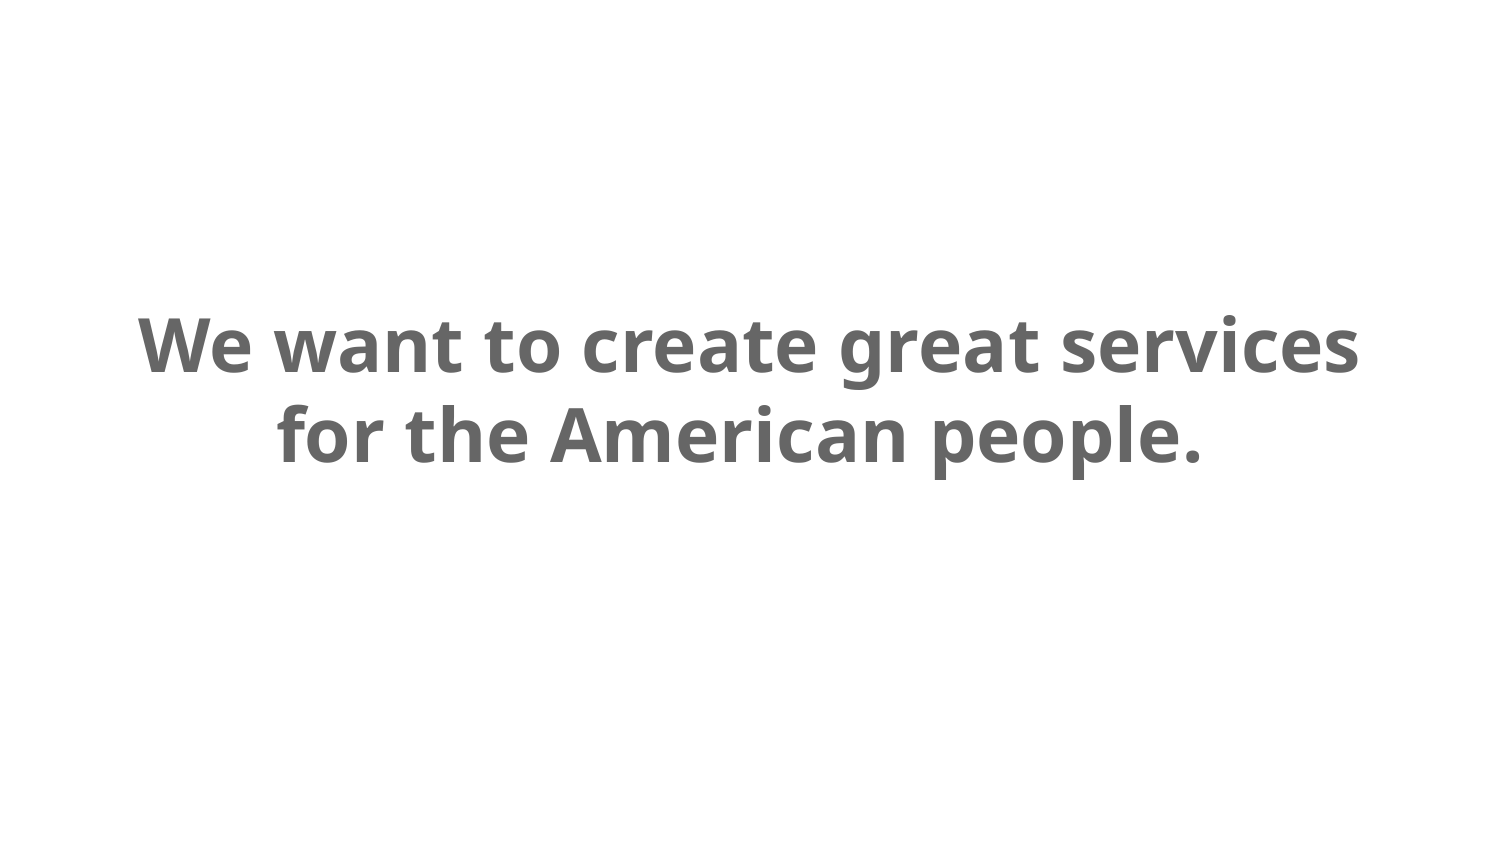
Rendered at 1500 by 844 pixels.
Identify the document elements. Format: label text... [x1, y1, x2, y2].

title We want to create great services for the American people. [75, 351, 1425, 493]
